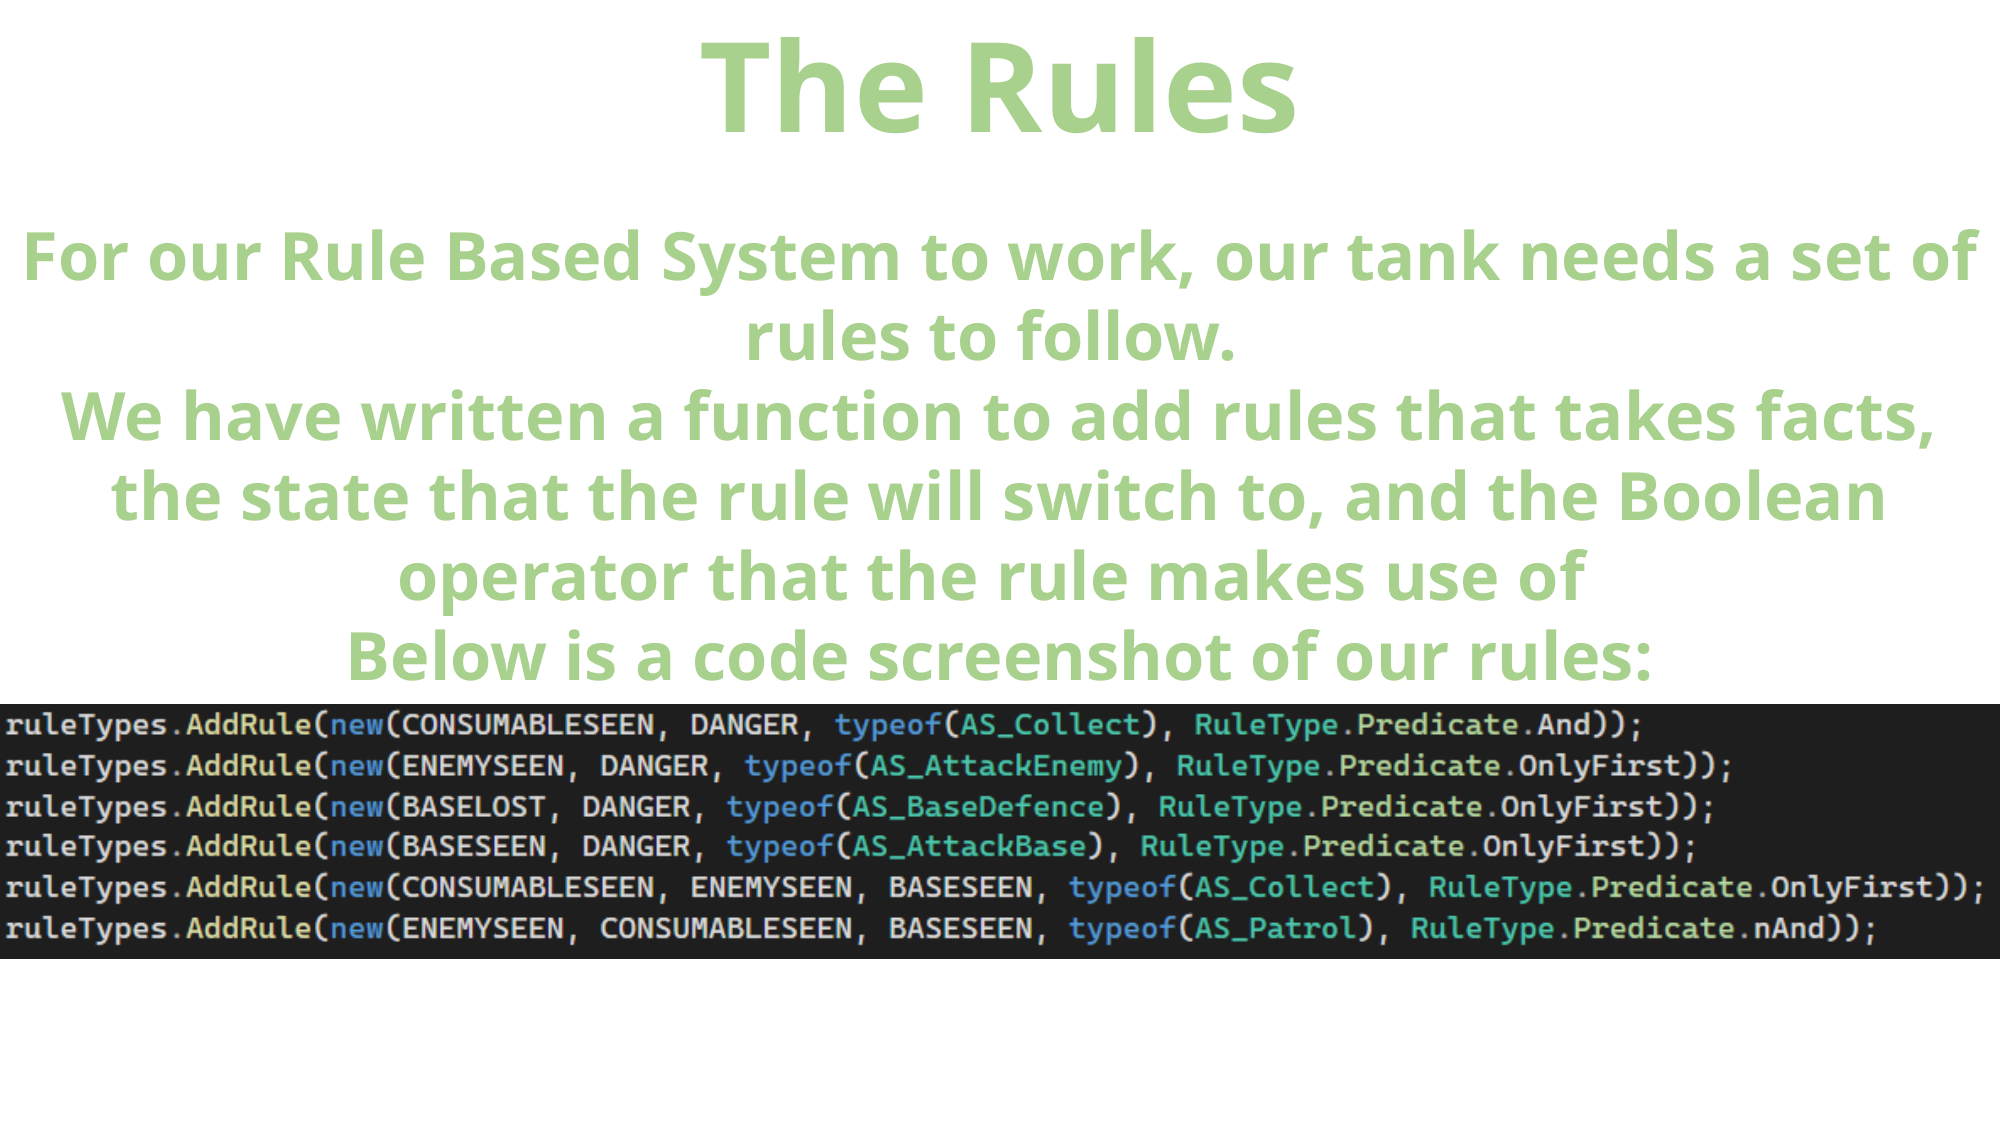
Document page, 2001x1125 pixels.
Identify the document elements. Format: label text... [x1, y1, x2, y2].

text_box The Rules [684, 0, 1316, 165]
picture [0, 704, 2000, 959]
text_box For our Rule Based System to work, our tank needs a set of rules to follow. We have written a function to add rules that takes facts, the state that the rule will switch to, and the Boolean operator that the rule makes use of Below is a code screenshot of our rules: [0, 206, 2000, 704]
